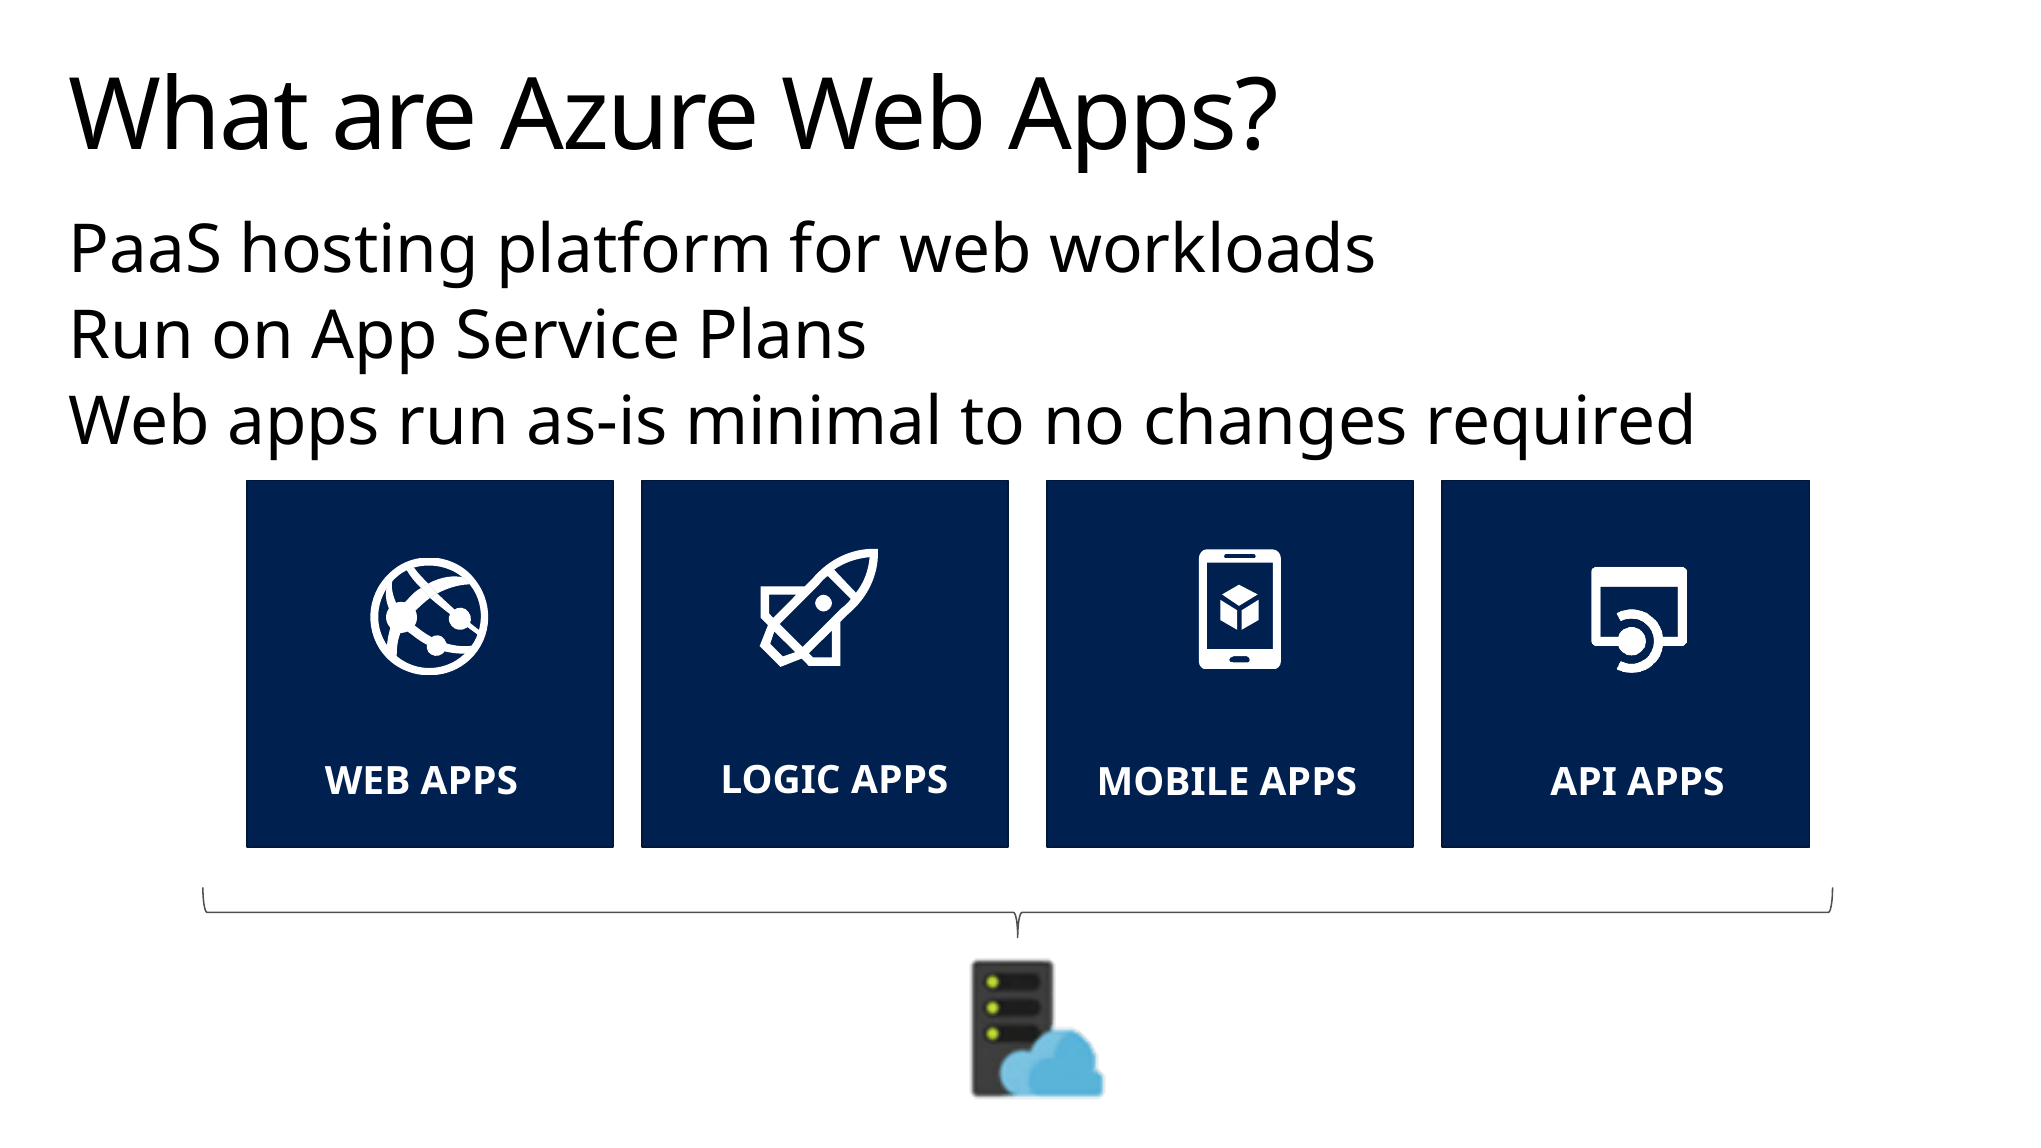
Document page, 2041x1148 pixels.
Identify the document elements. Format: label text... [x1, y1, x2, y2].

title What are Azure Web Apps? [45, 48, 1996, 198]
list PaaS hosting platform for web workloads Run on App Service Plans Web apps run as-is minimal to no changes required [45, 198, 1996, 479]
picture [954, 945, 1121, 1116]
text_box [202, 887, 1834, 939]
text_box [237, 480, 1810, 847]
